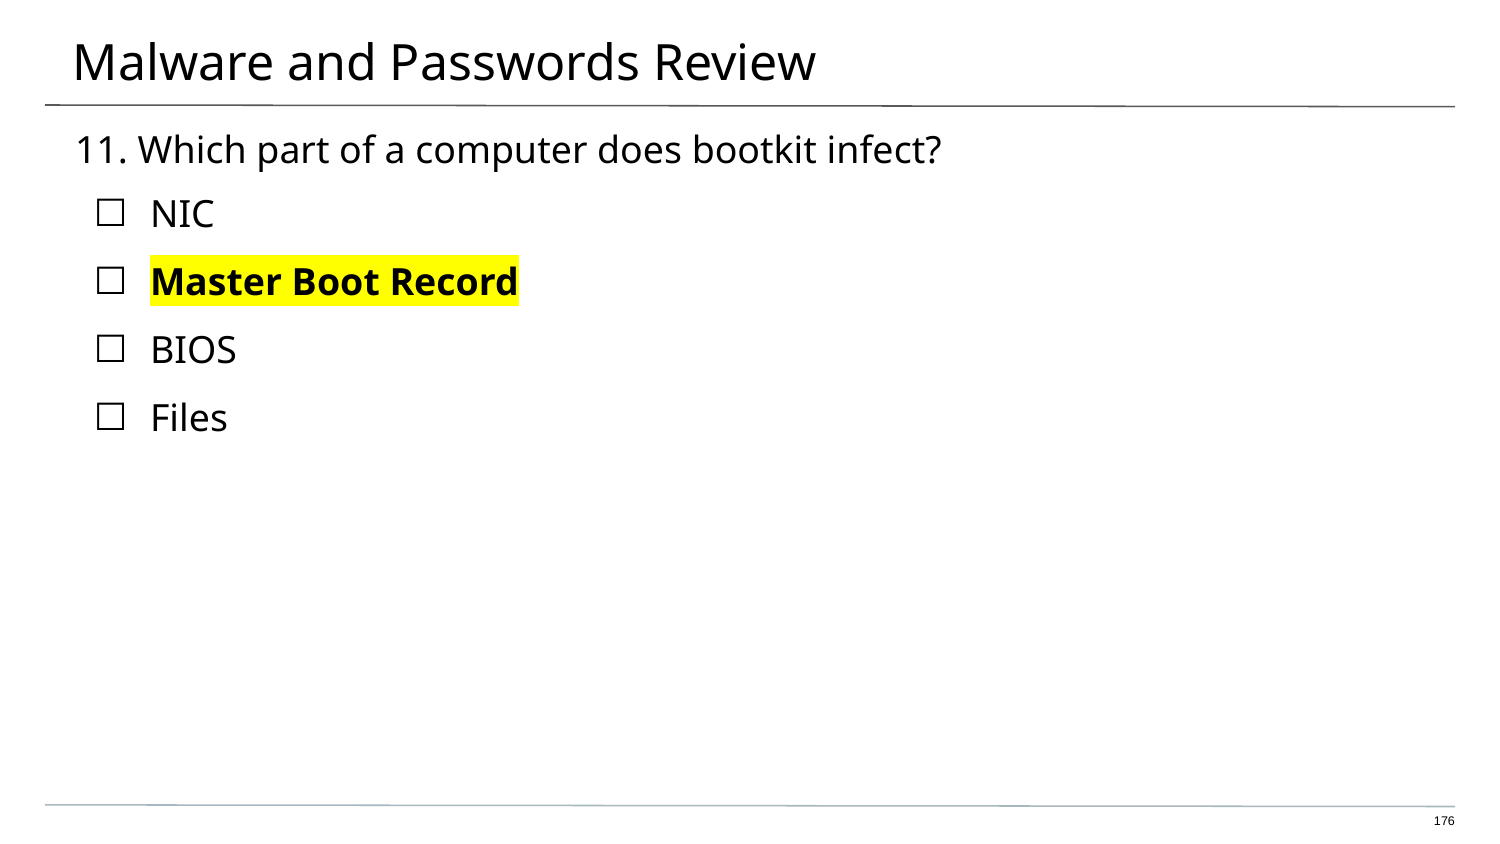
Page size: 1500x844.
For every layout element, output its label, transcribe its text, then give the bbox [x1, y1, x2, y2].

title Malware and Passwords Review [0, 0, 1500, 88]
subtitle 11. Which part of a computer does bootkit infect? [0, 110, 1500, 171]
slide_number 176 [1412, 813, 1455, 831]
list NIC Master Boot Record BIOS Files [0, 183, 1500, 805]
